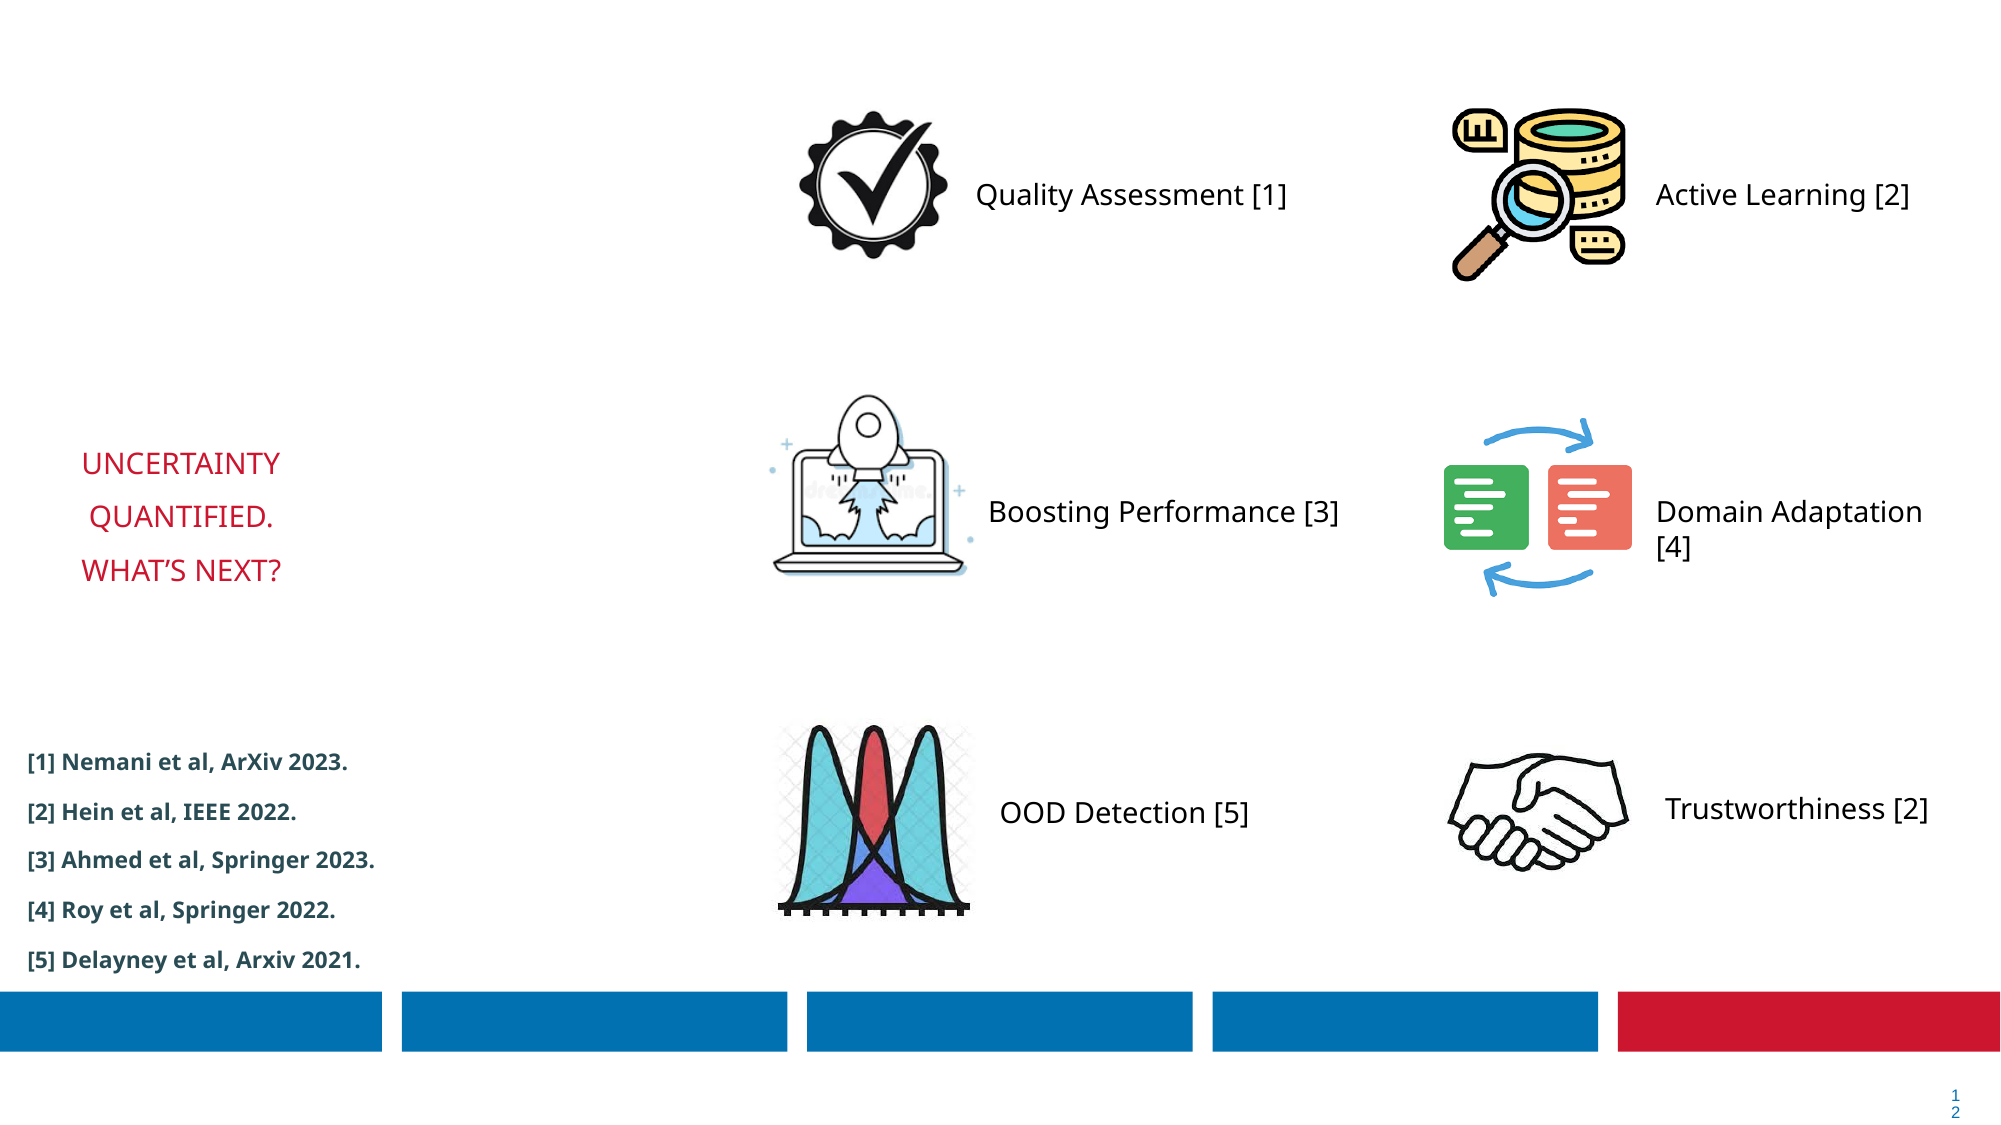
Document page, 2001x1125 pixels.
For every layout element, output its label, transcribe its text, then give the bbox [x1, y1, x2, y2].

text_box [1] Nemani et al, ArXiv 2023. [19, 739, 500, 783]
text_box Domain Adaptation [4] [1640, 478, 1970, 579]
picture [1448, 104, 1628, 284]
slide_number 12 [1943, 761, 1970, 1125]
text_box Trustworthiness [2] [1650, 774, 1952, 840]
picture [761, 375, 985, 597]
picture [1444, 413, 1633, 601]
text_box Quality Assessment [1] [999, 161, 1374, 227]
picture [753, 64, 994, 306]
text_box [3] Ahmed et al, Springer 2023. [19, 837, 500, 881]
text_box Boosting Performance [3] [989, 478, 1386, 544]
text_box [2] Hein et al, IEEE 2022. [19, 789, 500, 833]
text_box Active Learning [2] [1640, 161, 1942, 227]
picture [771, 718, 976, 923]
text_box OOD Detection [5] [984, 779, 1286, 845]
picture [1444, 718, 1633, 906]
text_box [5] Delayney et al, Arxiv 2021. [19, 937, 500, 981]
title UNCERTAINTY QUANTIFIED. WHAT’S NEXT? [19, 417, 756, 597]
text_box [4] Roy et al, Springer 2022. [19, 887, 500, 931]
